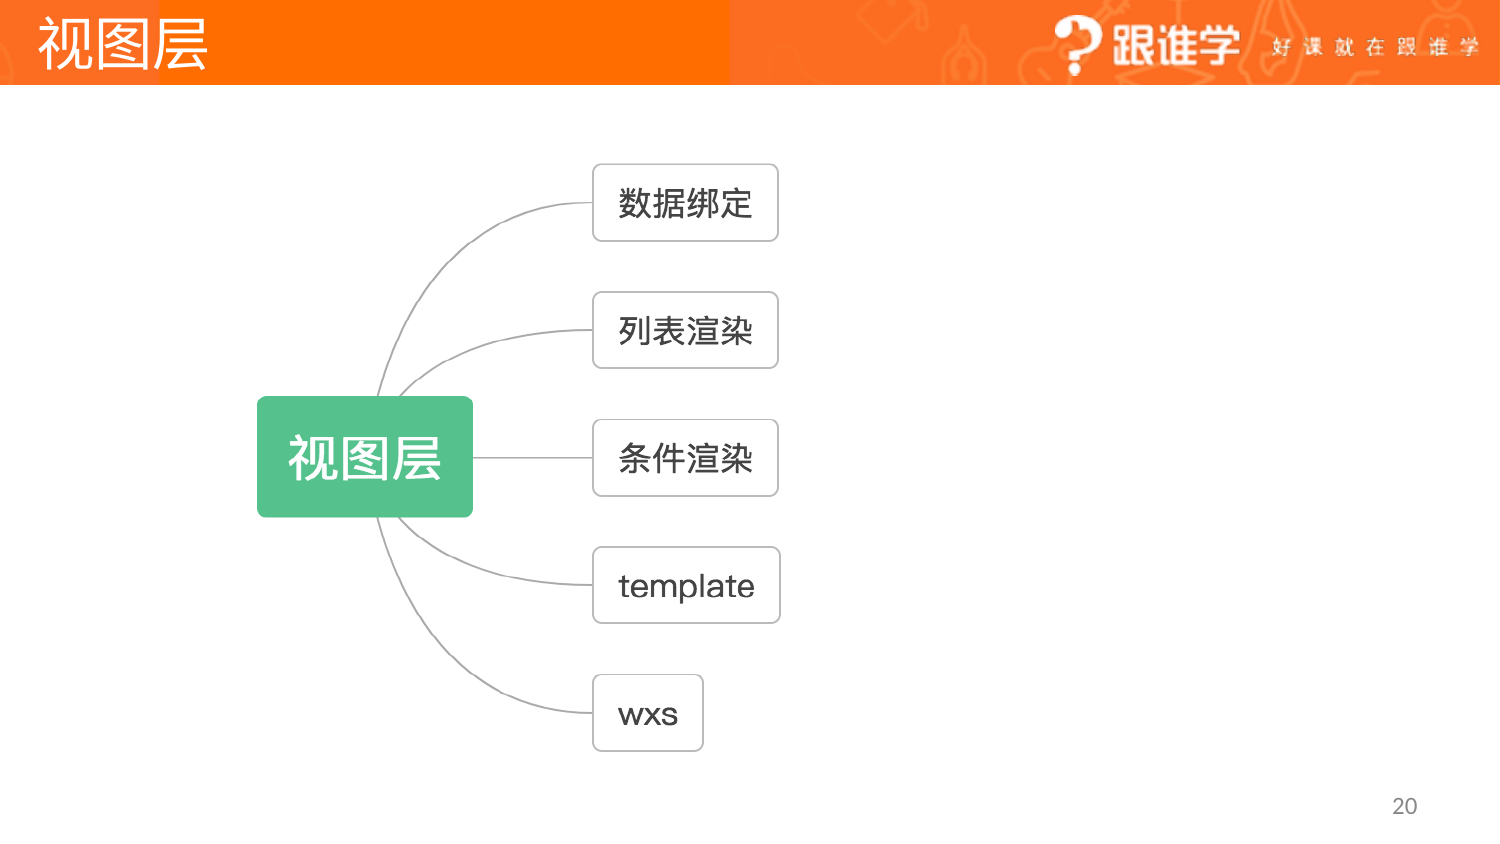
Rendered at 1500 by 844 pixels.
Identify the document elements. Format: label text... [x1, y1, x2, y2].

slide_number 20 [1074, 802, 1426, 828]
picture [0, 0, 1500, 844]
